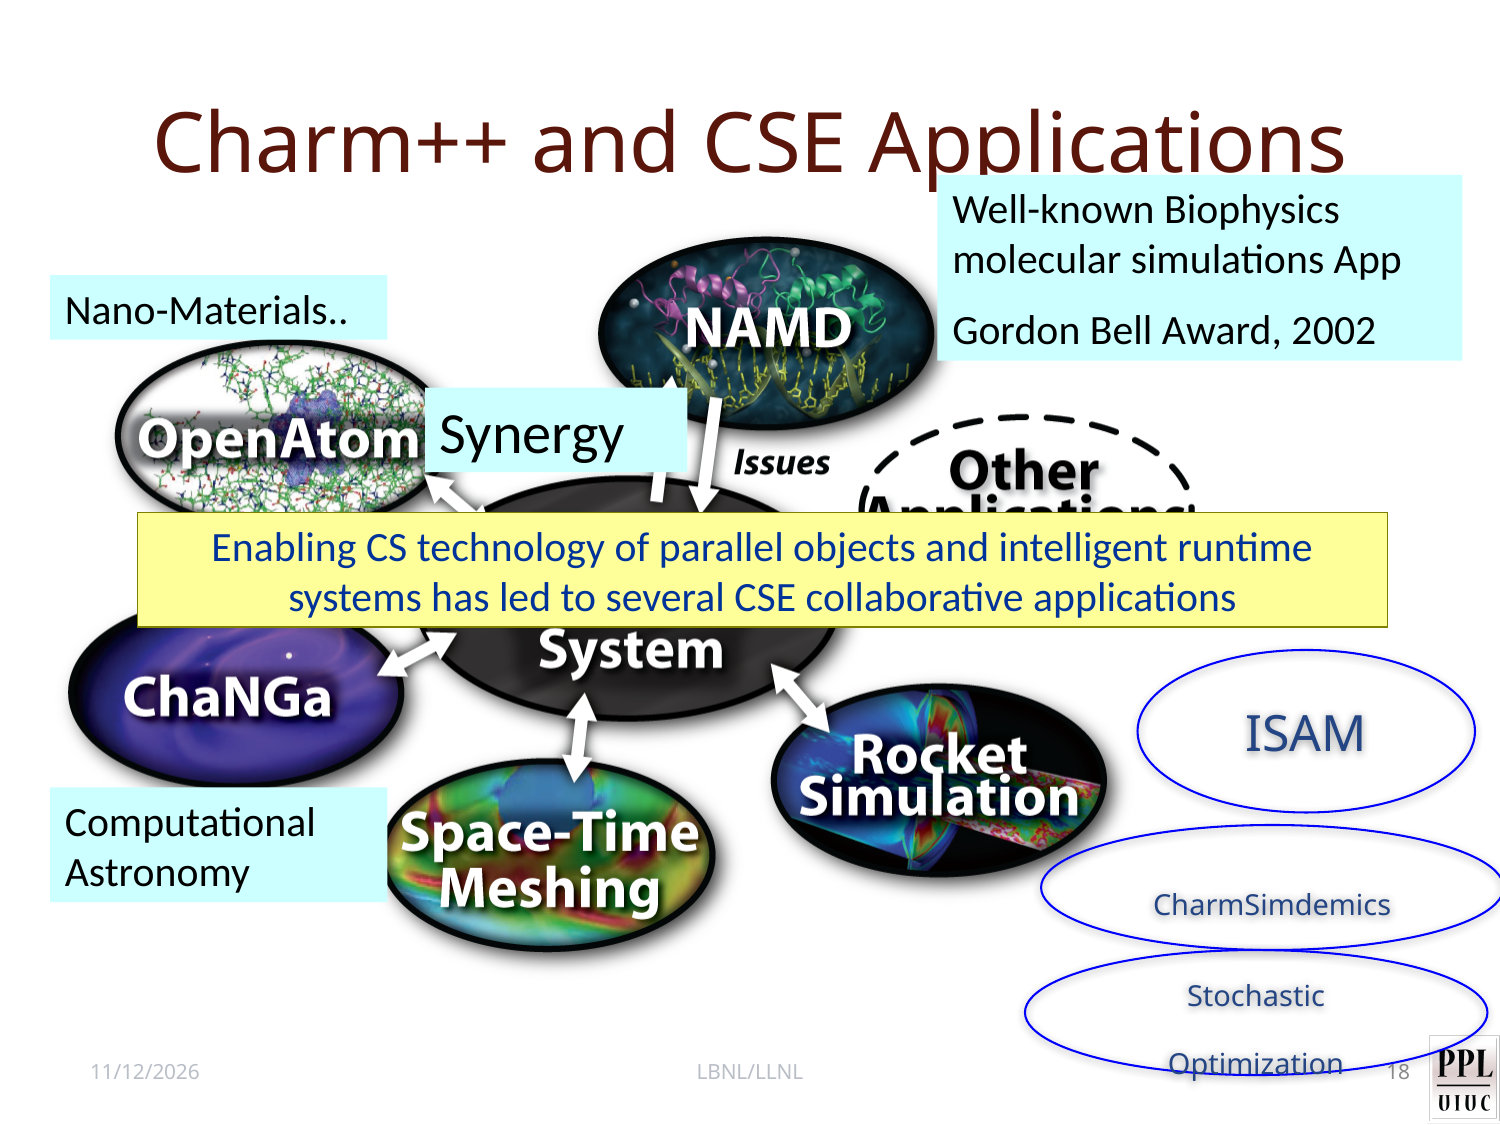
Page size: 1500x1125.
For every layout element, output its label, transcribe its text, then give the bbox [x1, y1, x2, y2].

text_box Well-known Biophysics molecular simulations App Gordon Bell Award, 2002 [937, 174, 1463, 361]
title Charm++ and CSE Applications [75, 45, 1425, 221]
text_box Enabling CS technology of parallel objects and intelligent runtime systems has led to several CSE collaborative applications [1218, 512, 1388, 628]
text_box Stochastic Optimization [1023, 948, 1489, 1077]
slide_number 18 [1074, 1061, 1425, 1103]
text_box CharmSimdemics [1218, 823, 1500, 949]
picture [1425, 1032, 1500, 1125]
text_box ISAM [1218, 648, 1477, 814]
footer LBNL/LLNL [512, 1042, 988, 1103]
picture [49, 224, 1213, 990]
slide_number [75, 1042, 425, 1103]
